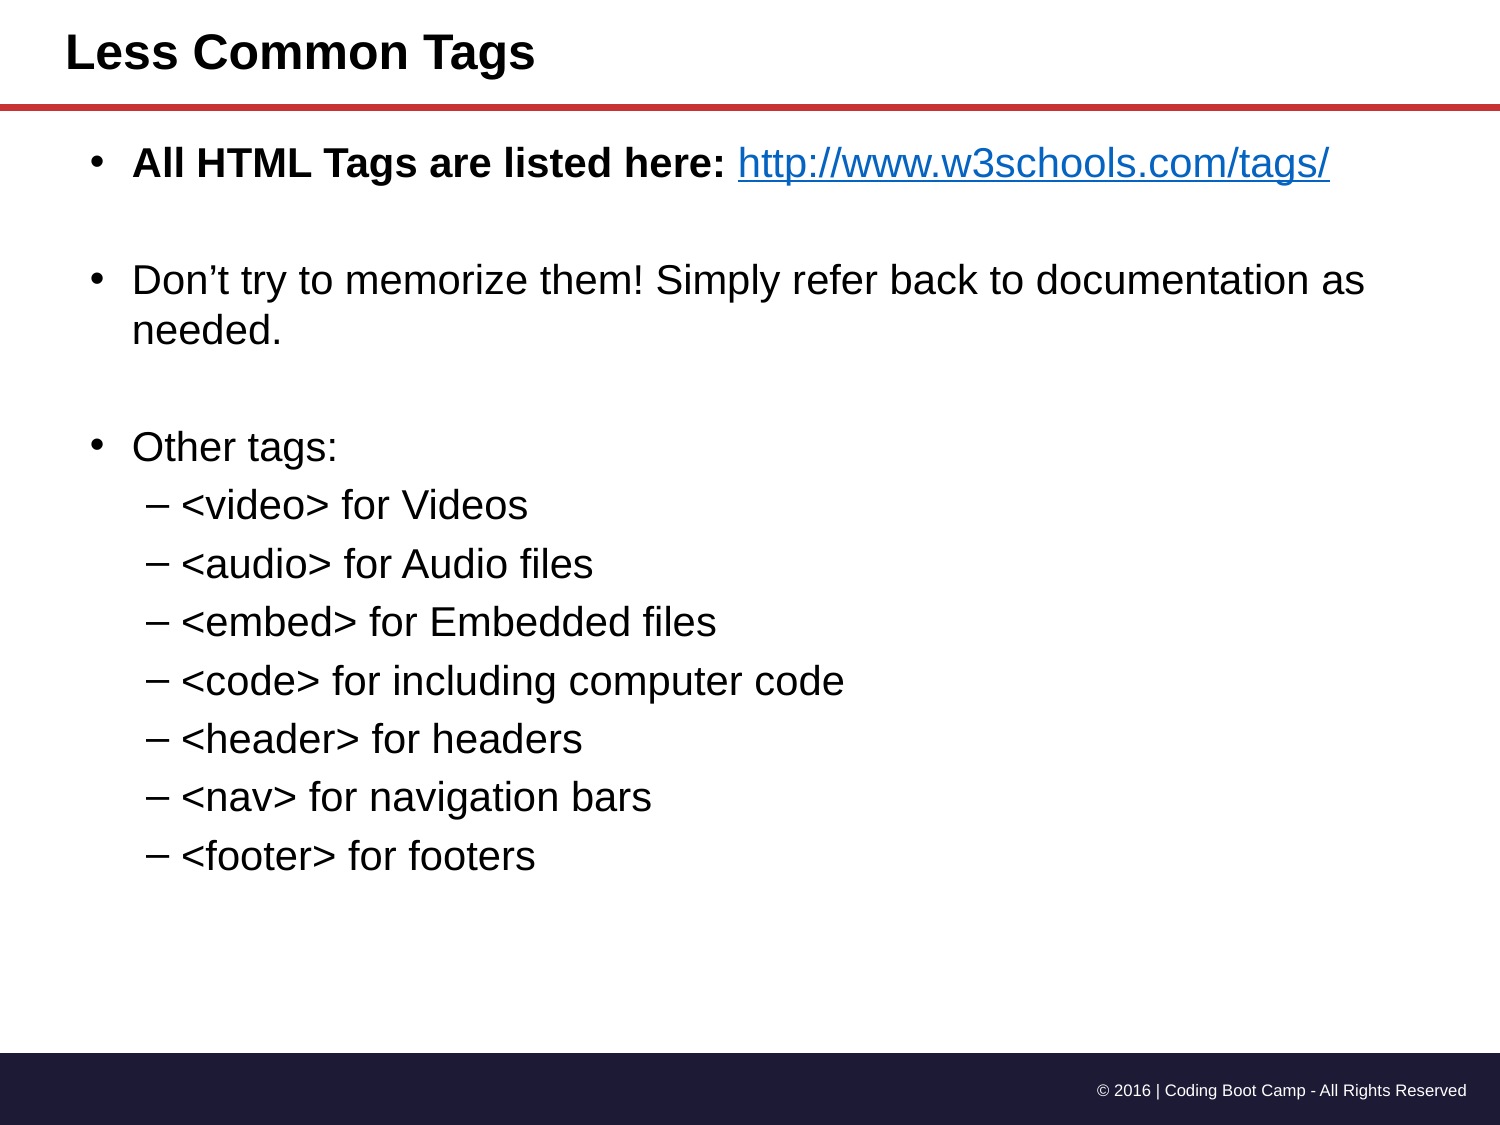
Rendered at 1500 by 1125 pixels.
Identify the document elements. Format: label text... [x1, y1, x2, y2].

title Less Common Tags [50, 0, 1175, 108]
text_box All HTML Tags are listed here: http://www.w3schools.com/tags/ Don’t try to memorize them! Simply refer back to documentation as needed. Other tags: <video> for Videos <audio> for Audio files <embed> for Embedded files <code> for including computer code <header> for headers <nav> for navigation bars <footer> for footers [74, 128, 1500, 952]
